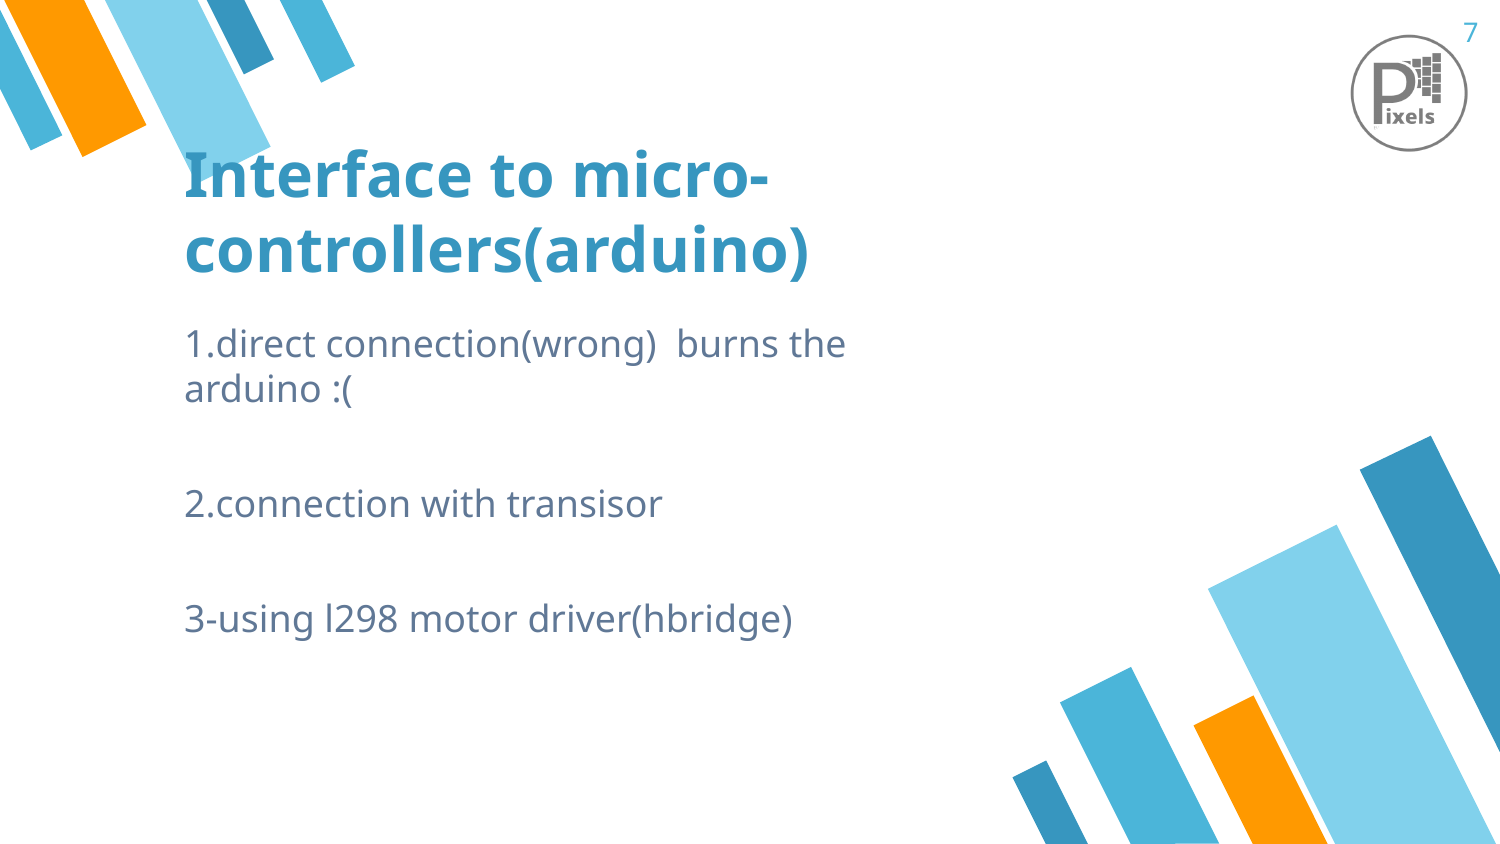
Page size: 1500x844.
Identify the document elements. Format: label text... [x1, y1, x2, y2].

picture [1290, 0, 1500, 208]
title Interface to micro-controllers(arduino) [169, 188, 1115, 301]
list 1.direct connection(wrong) burns the arduino :( 2.connection with transisor 3-using l298 motor driver(hbridge) [169, 305, 1006, 808]
